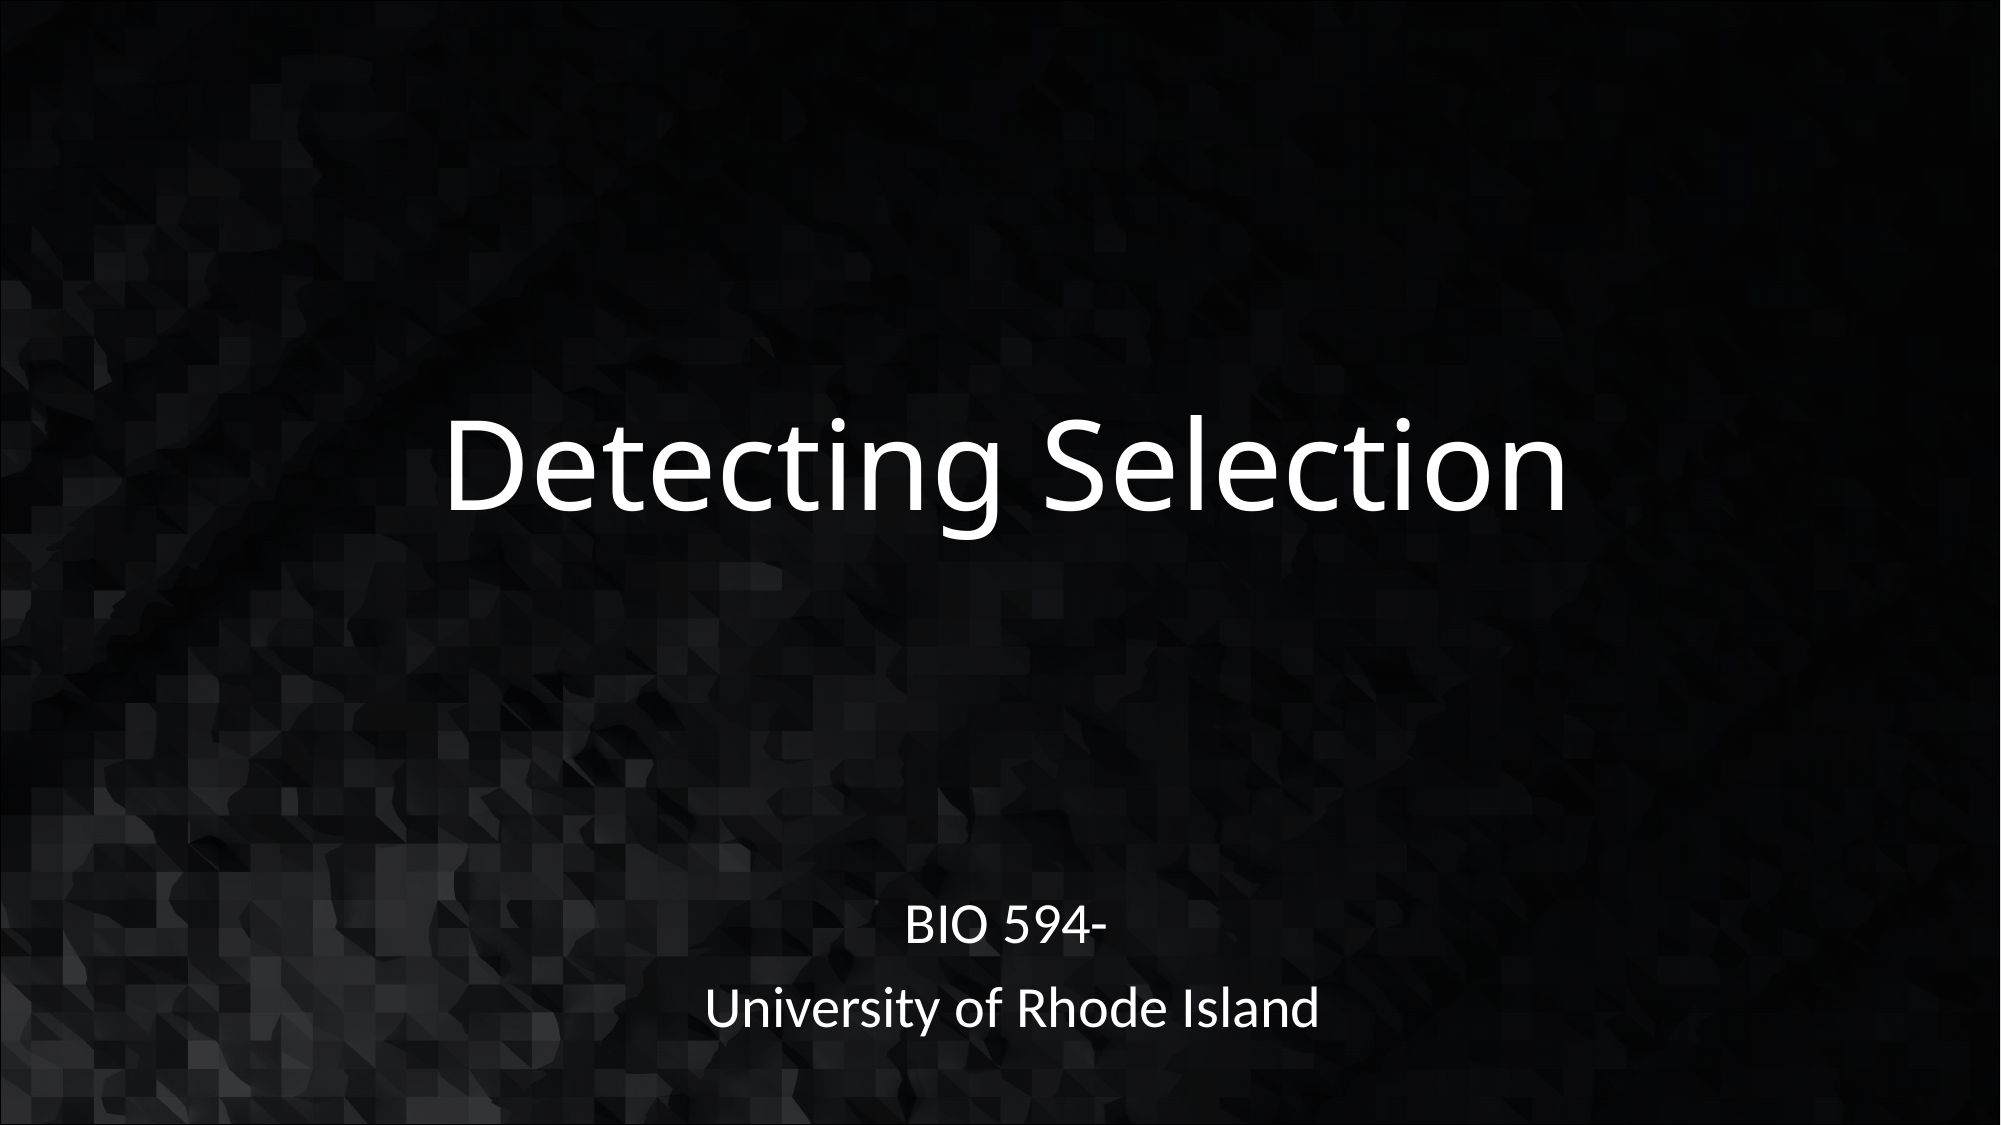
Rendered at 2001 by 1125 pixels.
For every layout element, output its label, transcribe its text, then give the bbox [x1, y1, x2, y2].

subtitle BIO 594- University of Rhode Island [331, 885, 1696, 1105]
picture [1, 1, 1999, 1124]
title Detecting Selection [263, 349, 1750, 591]
